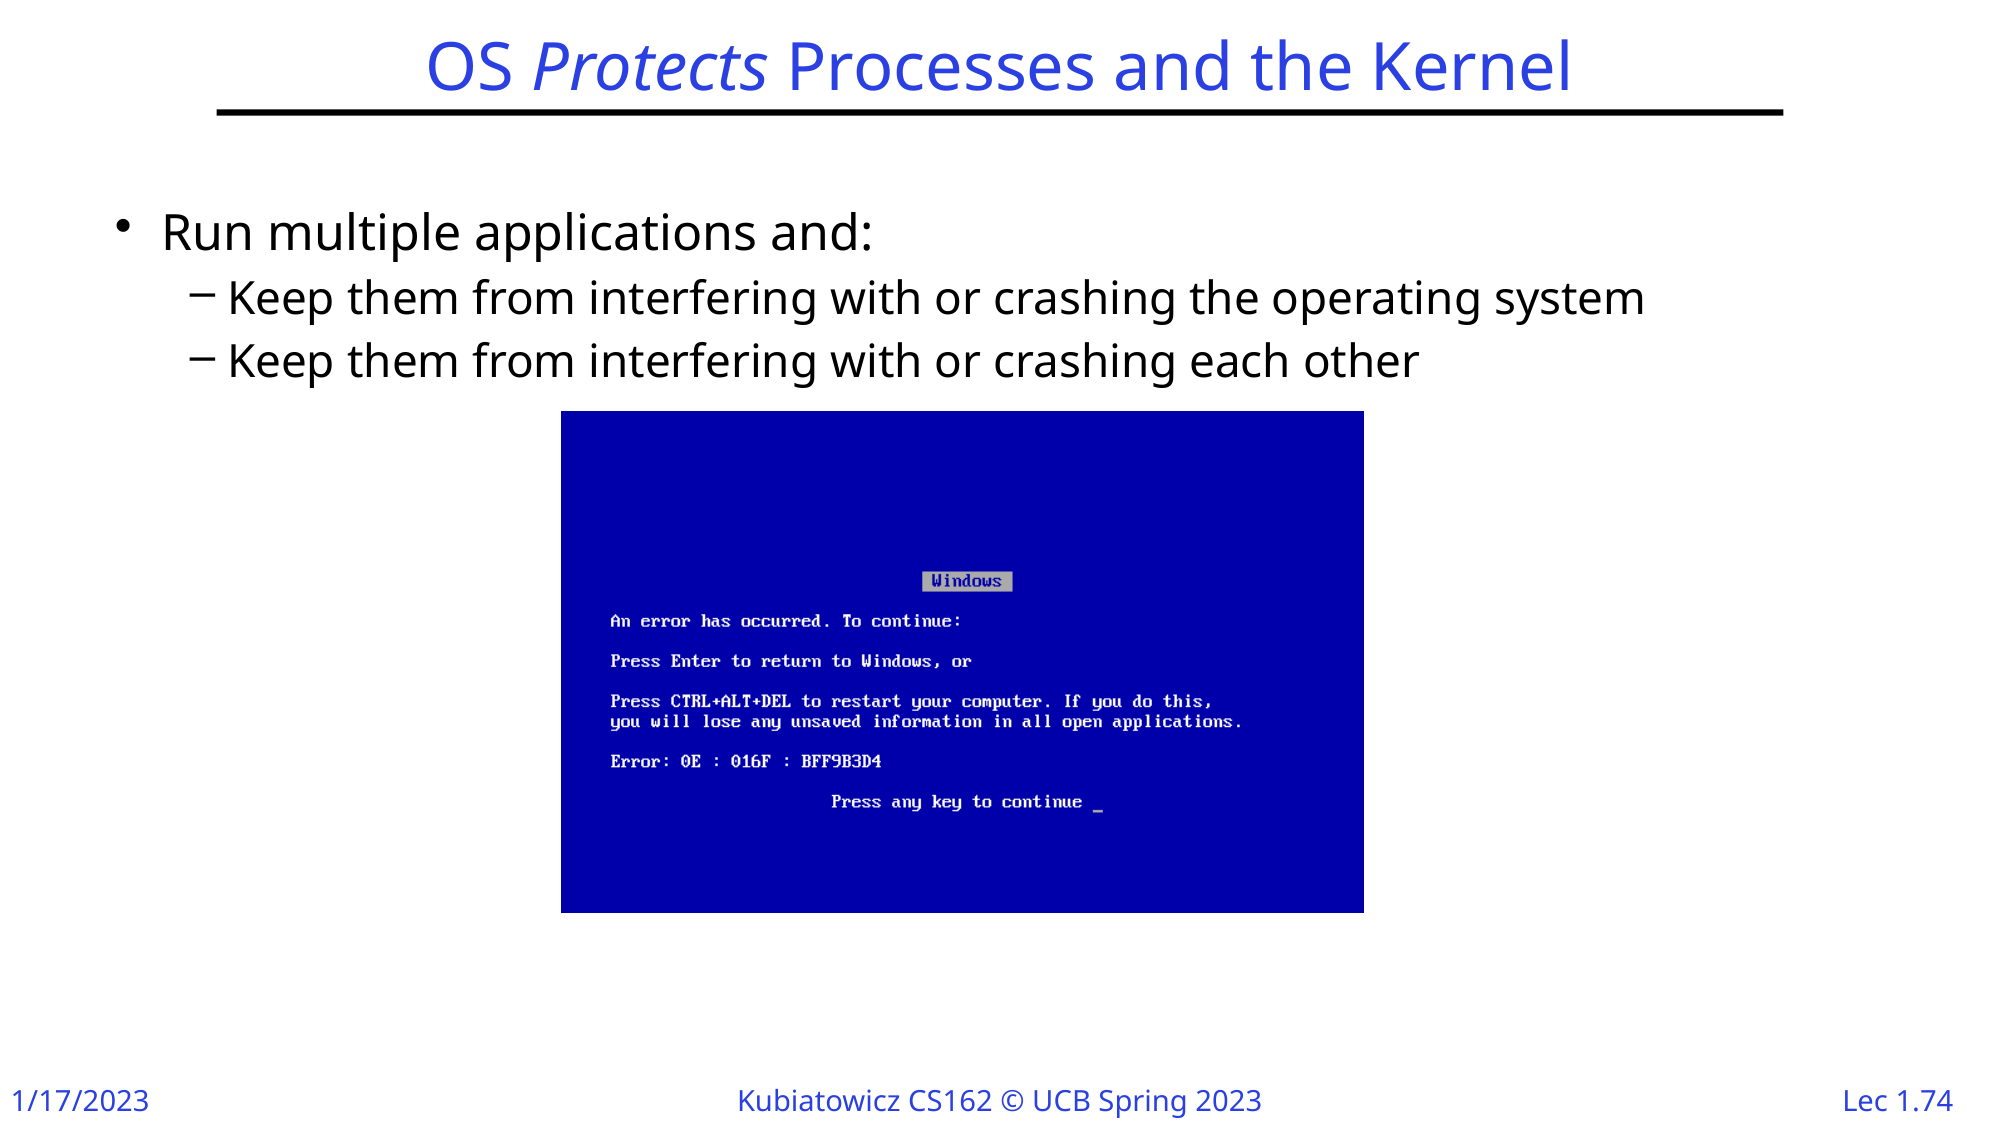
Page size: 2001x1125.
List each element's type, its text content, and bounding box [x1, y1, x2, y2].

title OS Protects Processes and the Kernel [216, 24, 1784, 113]
list Run multiple applications and: Keep them from interfering with or crashing the operating system Keep them from interfering with or crashing each other [99, 200, 1825, 418]
picture [561, 410, 1364, 913]
